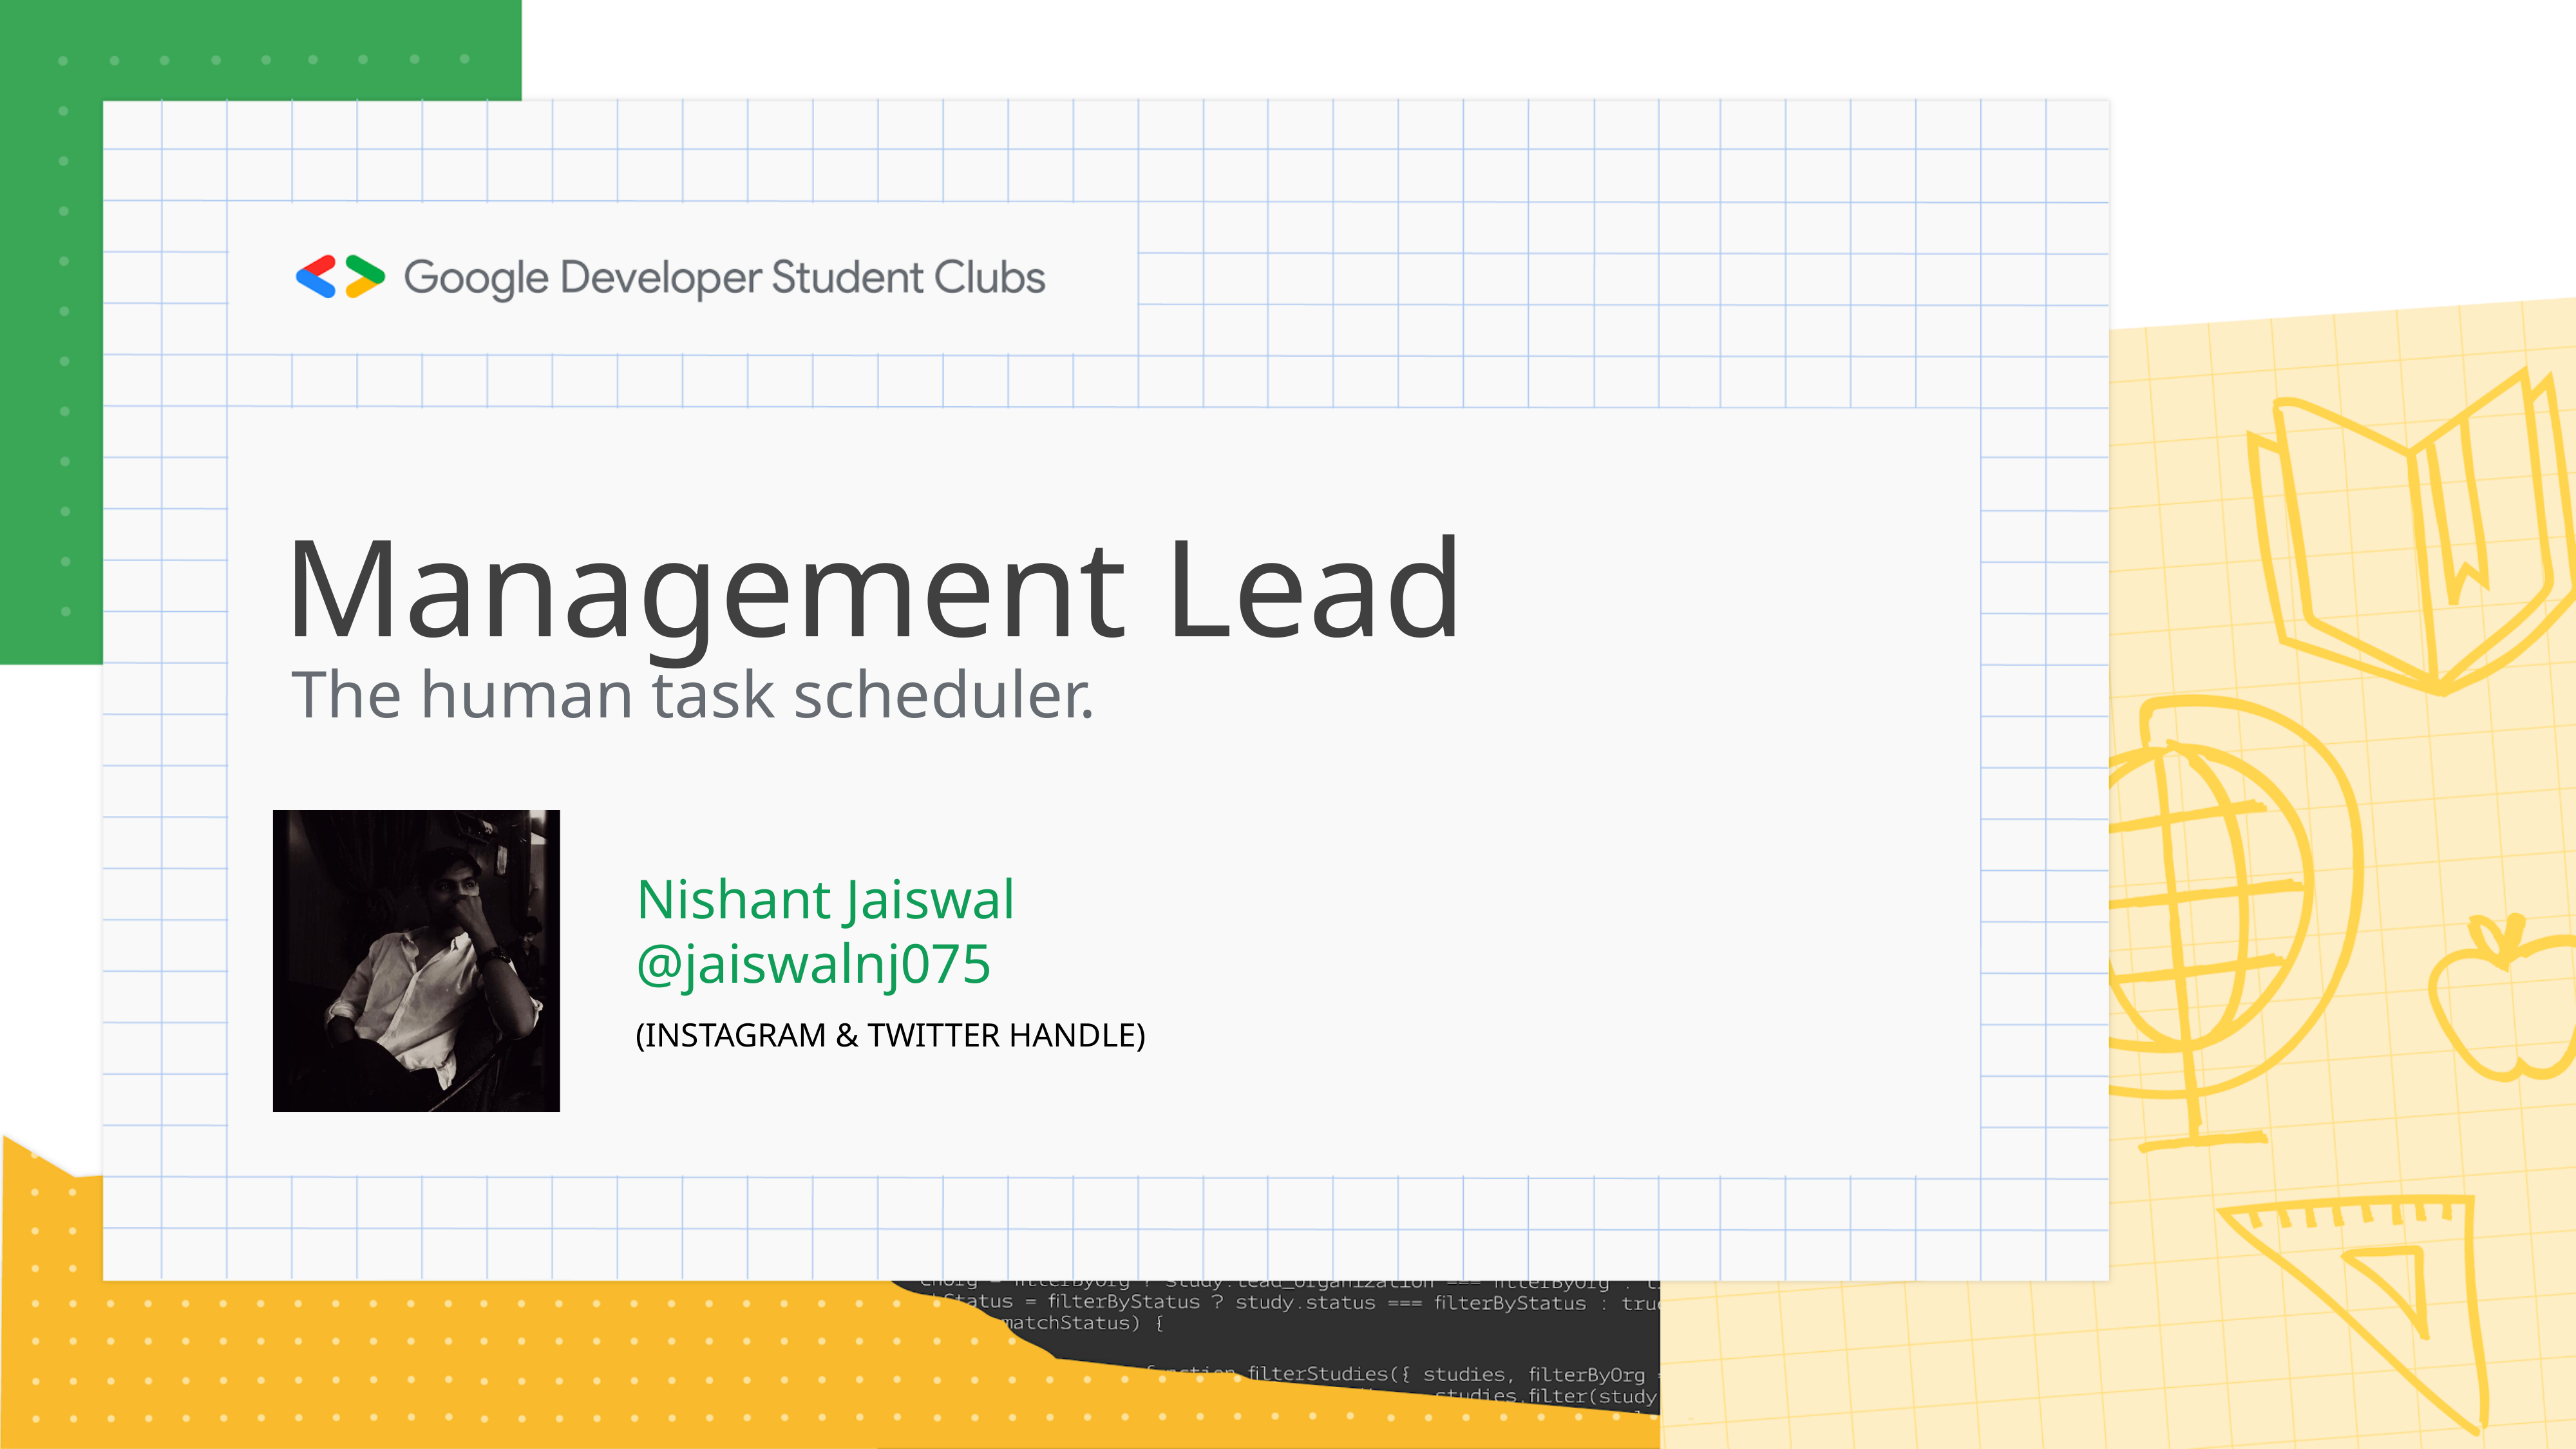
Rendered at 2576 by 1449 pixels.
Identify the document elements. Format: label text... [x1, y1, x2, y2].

subtitle Nishant Jaiswal @jaiswalnj075 [1396, 855, 1741, 1449]
text_box (INSTAGRAM & TWITTER HANDLE) [626, 1005, 1221, 1063]
subtitle The human task scheduler. [281, 643, 1396, 1449]
picture [0, 0, 2576, 1449]
title Management Lead [256, 477, 1768, 771]
